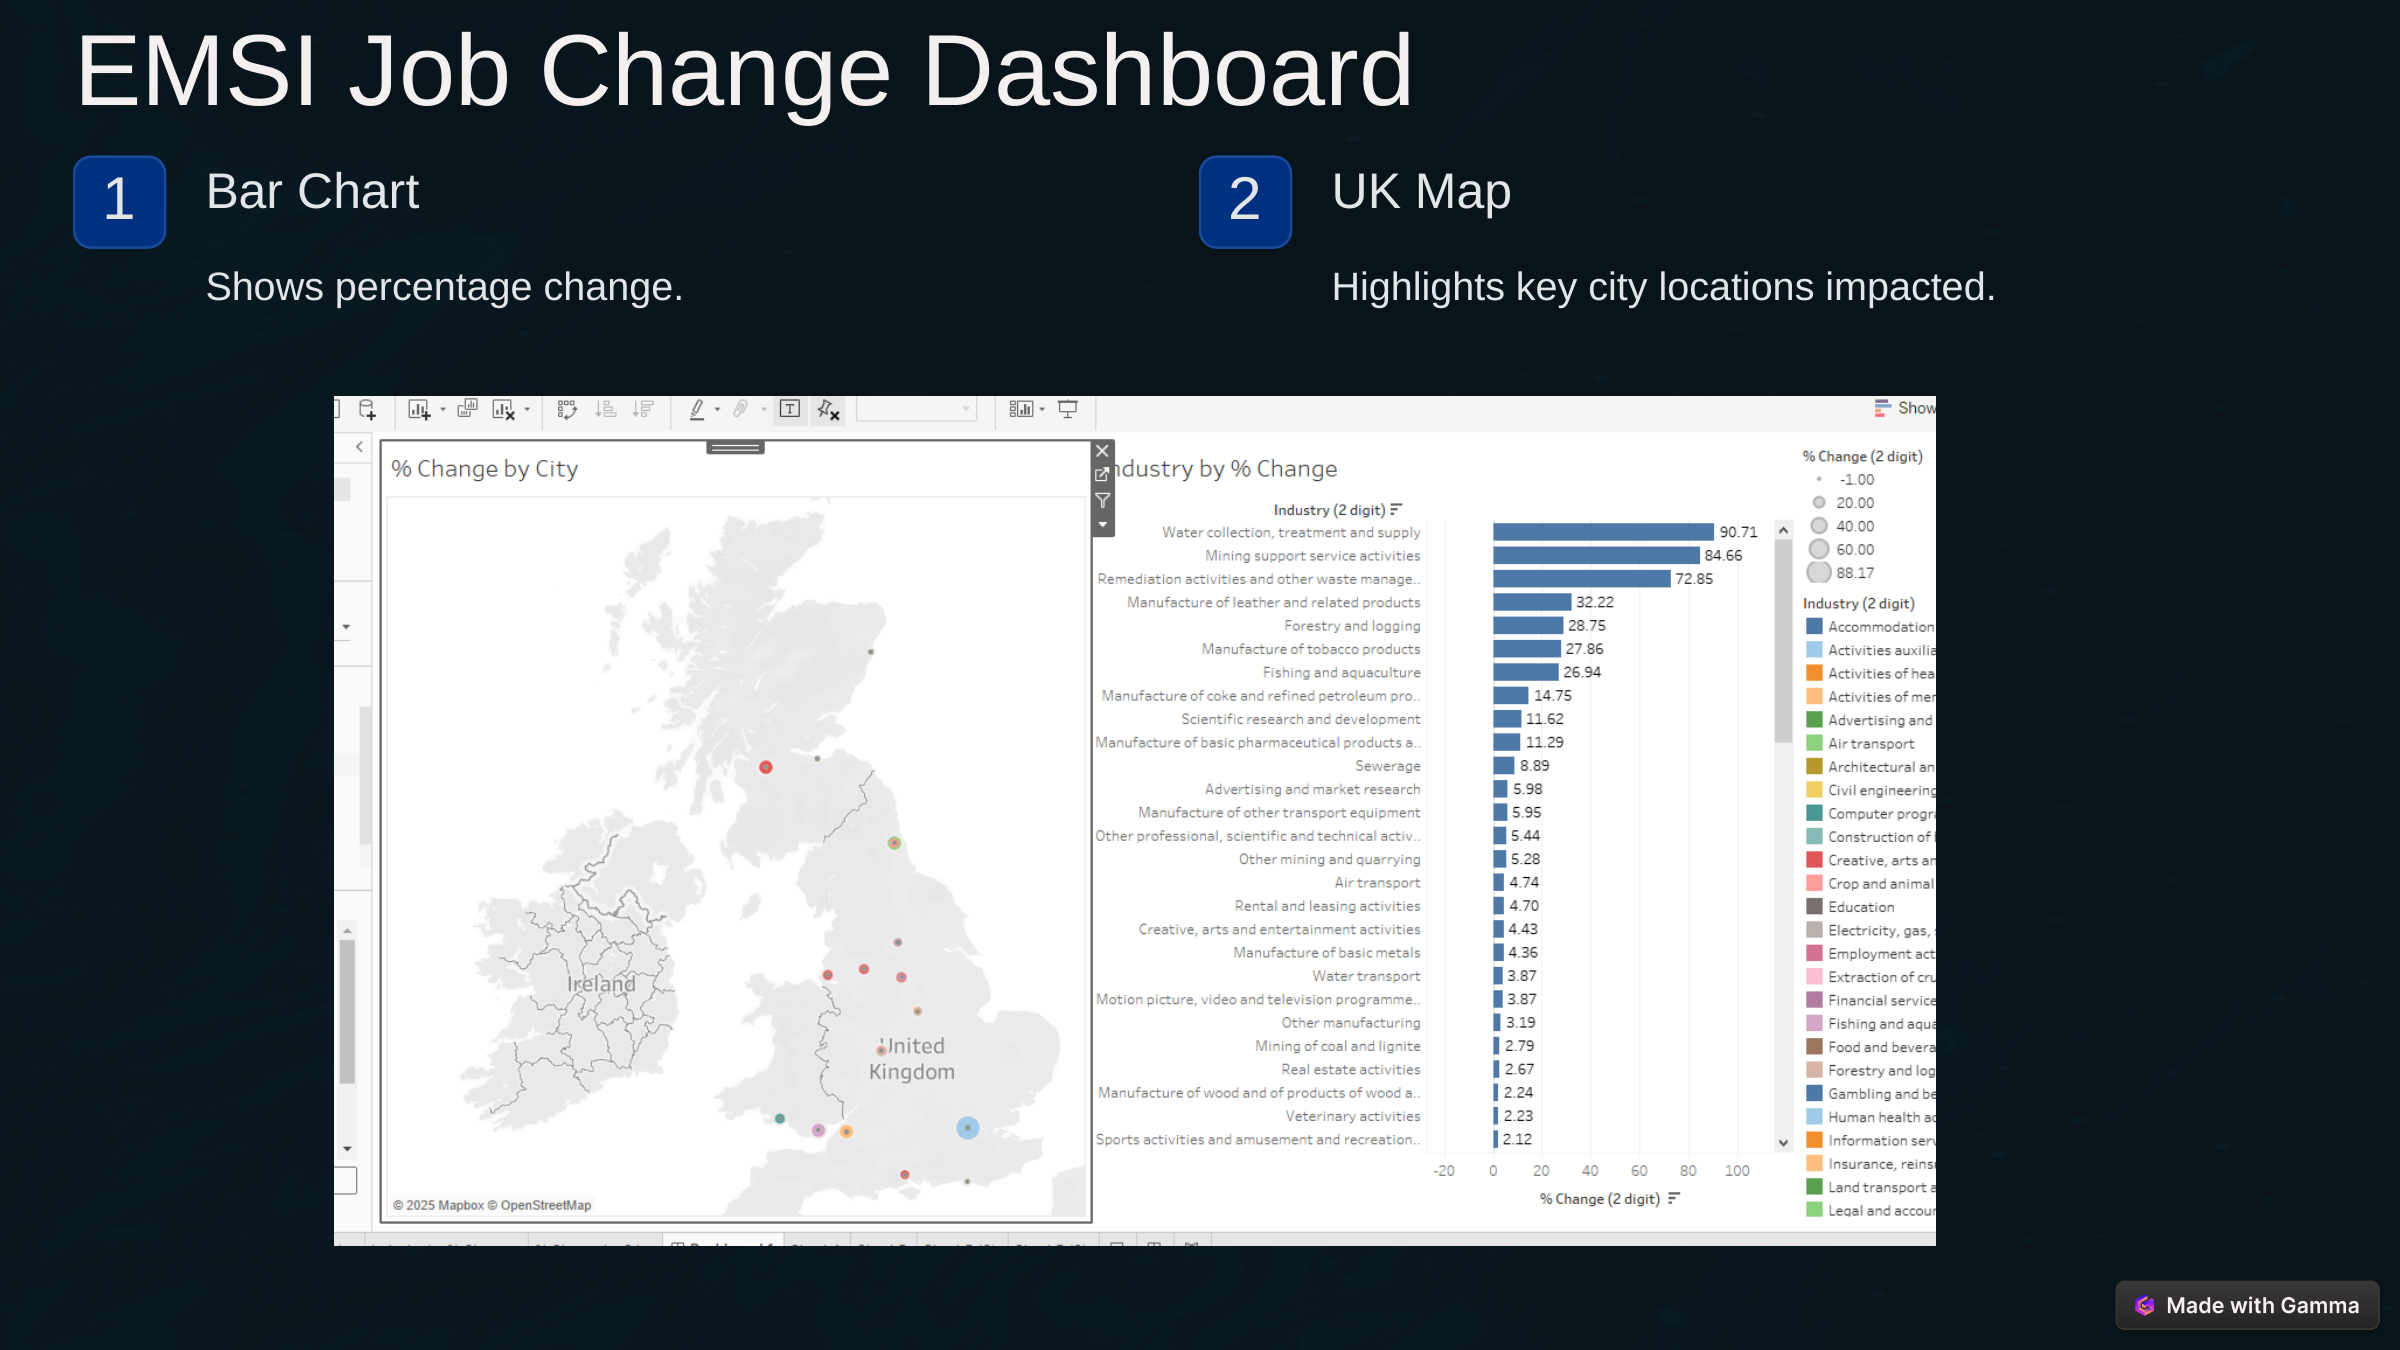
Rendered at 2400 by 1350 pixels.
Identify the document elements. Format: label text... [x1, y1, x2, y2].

text_box Highlights key city locations impacted. [1331, 244, 2400, 309]
text_box EMSI Job Change Dashboard [74, 0, 1634, 144]
text_box UK Map [1331, 156, 1838, 220]
text_box Shows percentage change. [205, 244, 1291, 309]
picture [334, 396, 1936, 1246]
text_box [74, 156, 166, 248]
text_box 1 [106, 171, 133, 233]
text_box Bar Chart [205, 156, 712, 220]
picture [2106, 1271, 2389, 1339]
text_box [1200, 156, 1292, 248]
text_box 2 [1227, 171, 1264, 233]
